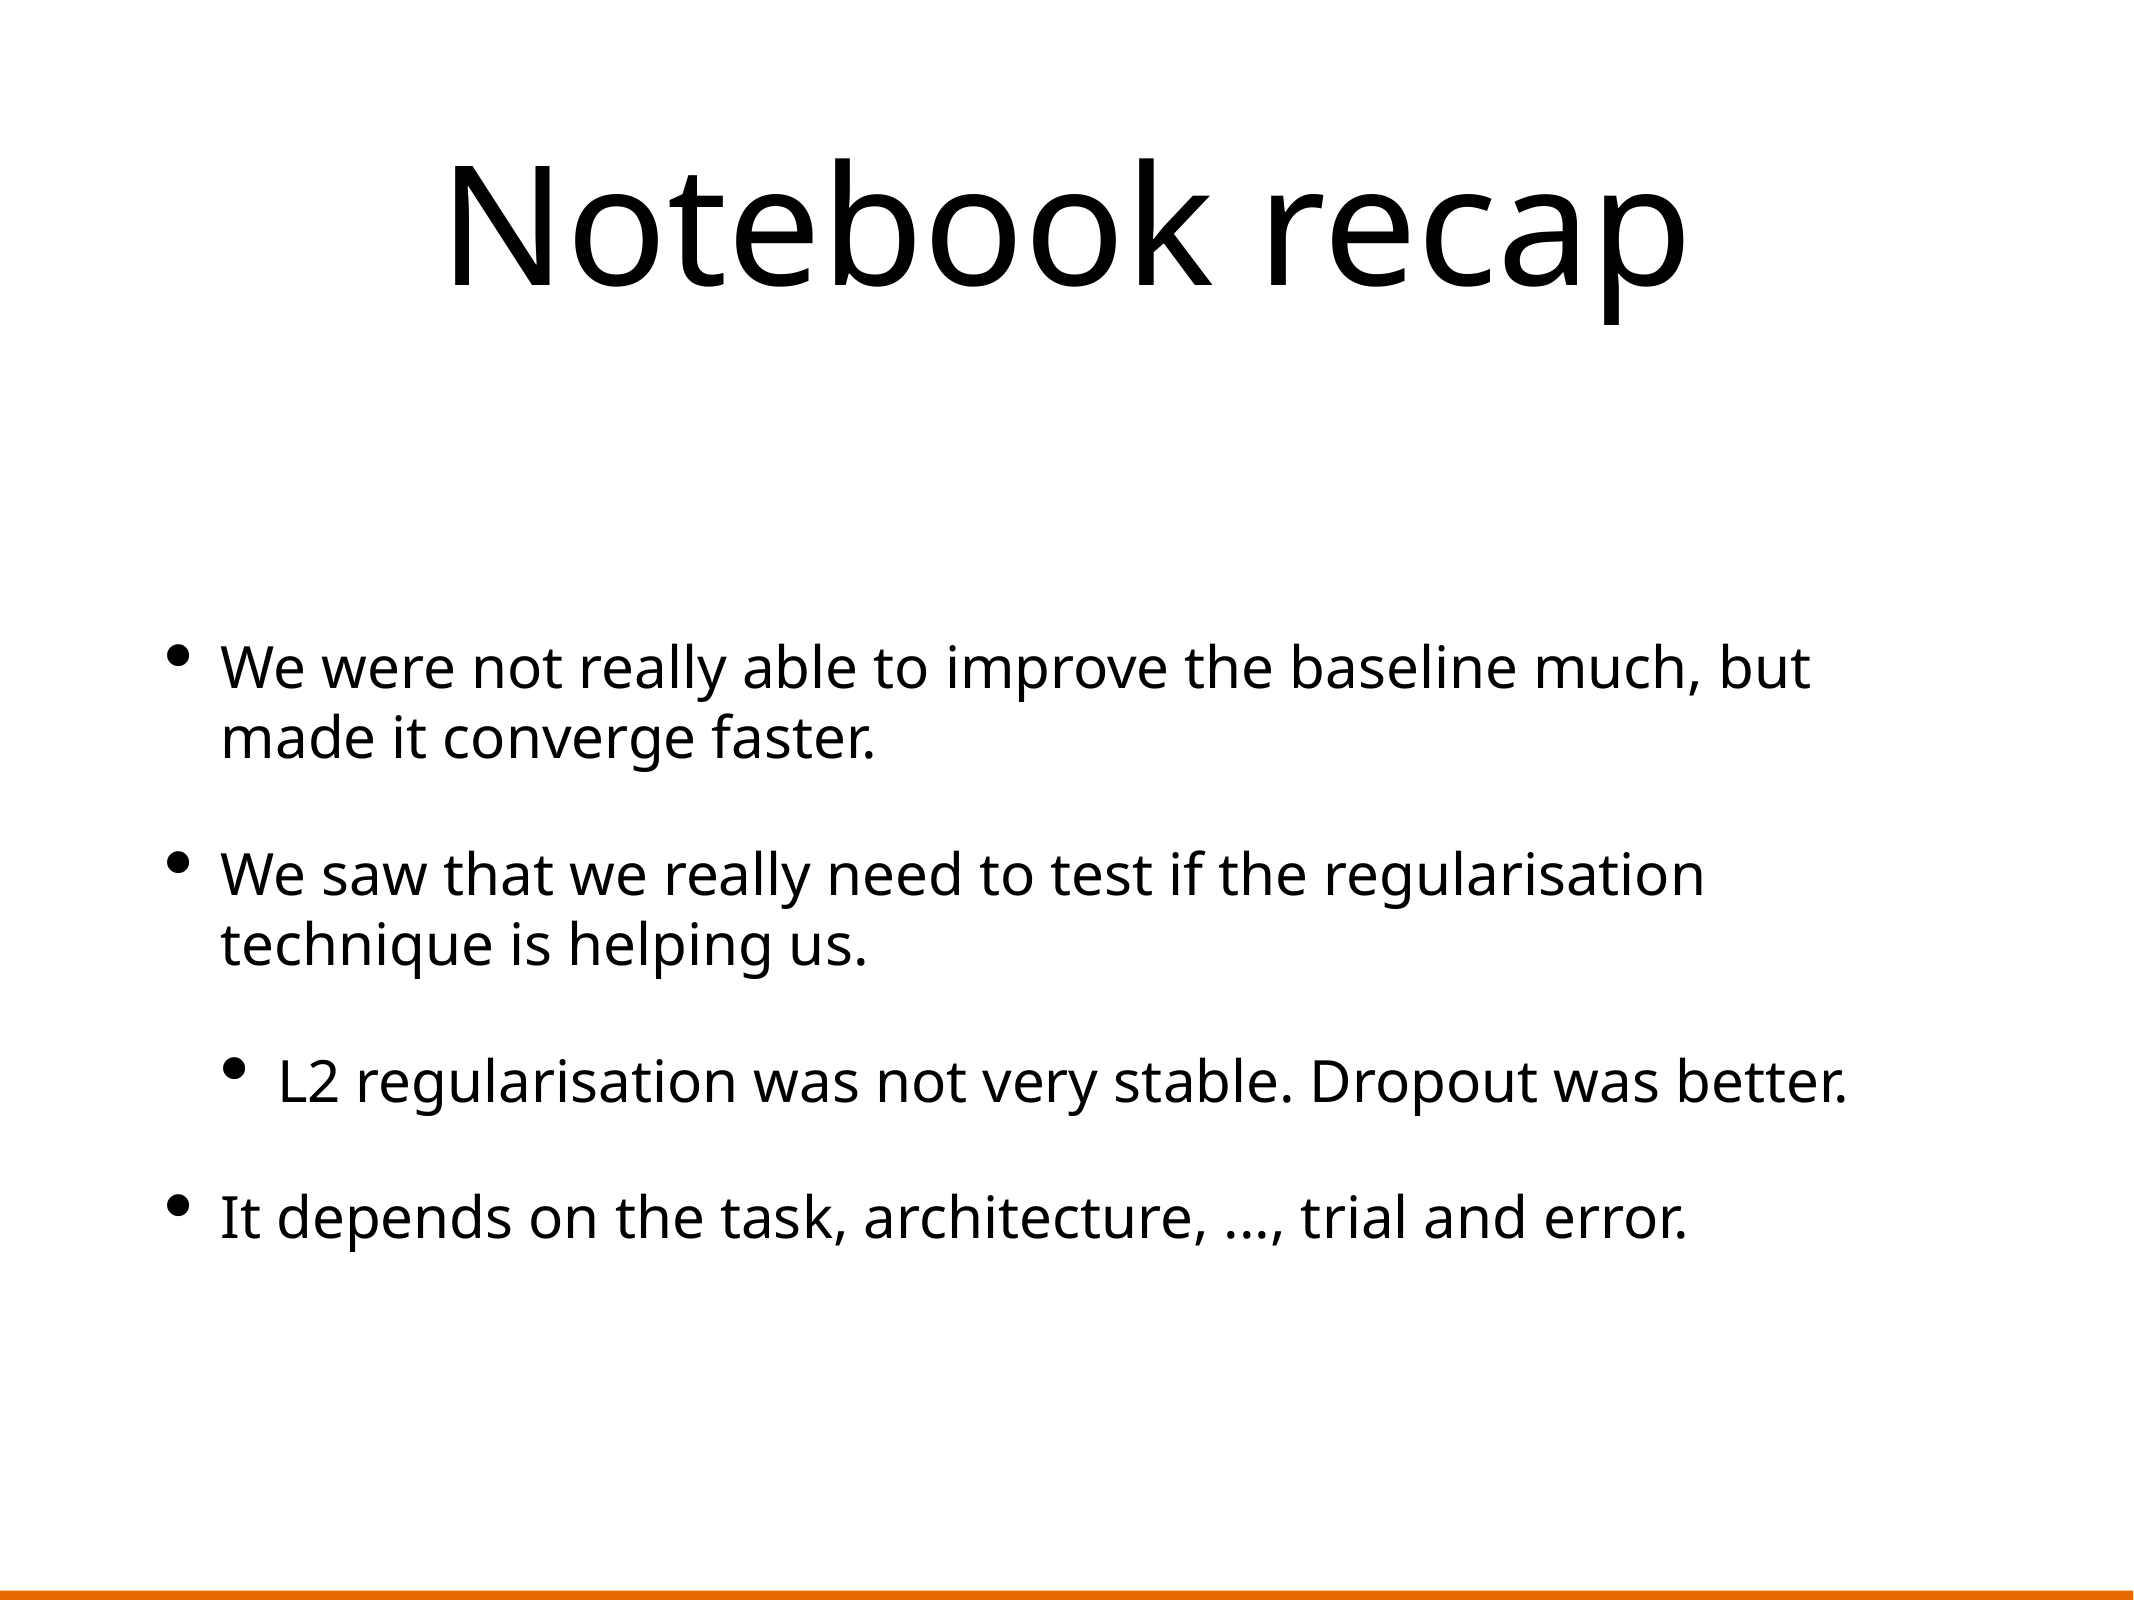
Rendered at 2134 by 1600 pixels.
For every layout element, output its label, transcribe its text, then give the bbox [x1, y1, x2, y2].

title Notebook recap [155, 41, 1978, 397]
list We were not really able to improve the baseline much, but made it converge faster. We saw that we really need to test if the regularisation technique is helping us. L2 regularisation was not very stable. Dropout was better. It depends on the task, architecture, ..., trial and error. [155, 424, 1978, 1457]
